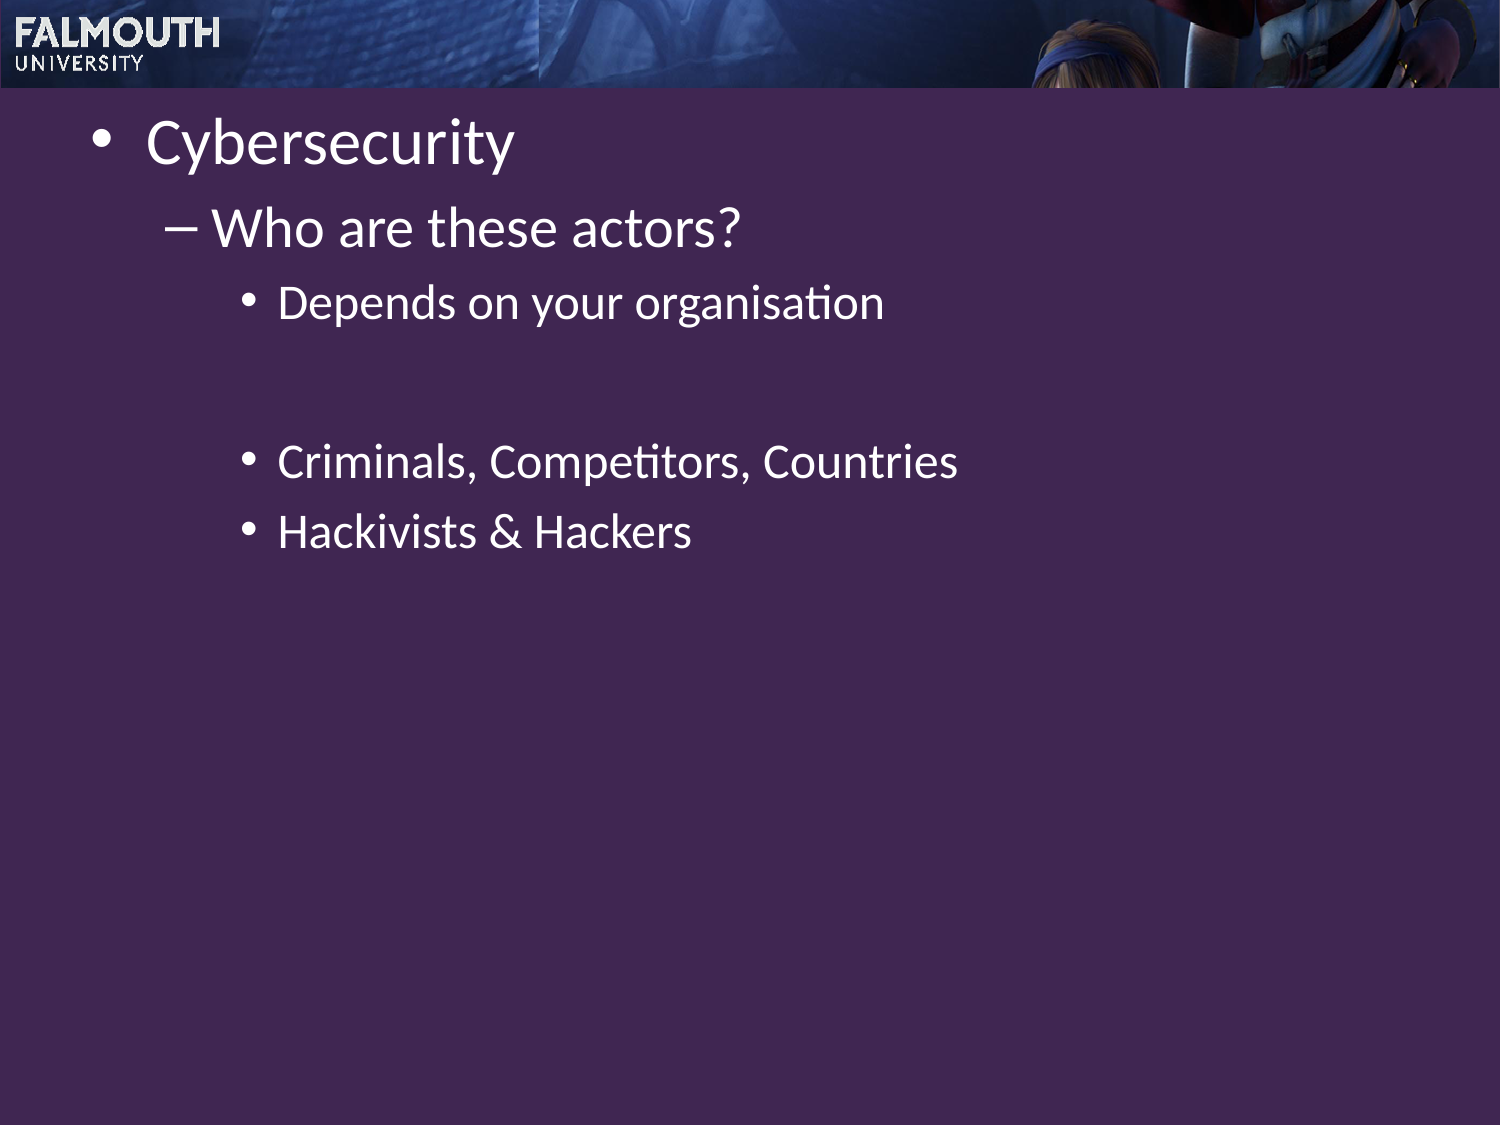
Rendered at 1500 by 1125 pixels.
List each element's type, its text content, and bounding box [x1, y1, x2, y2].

picture [0, 0, 1500, 90]
list Cybersecurity Who are these actors? Depends on your organisation Criminals, Competitors, Countries Hackivists & Hackers [75, 90, 1425, 1106]
